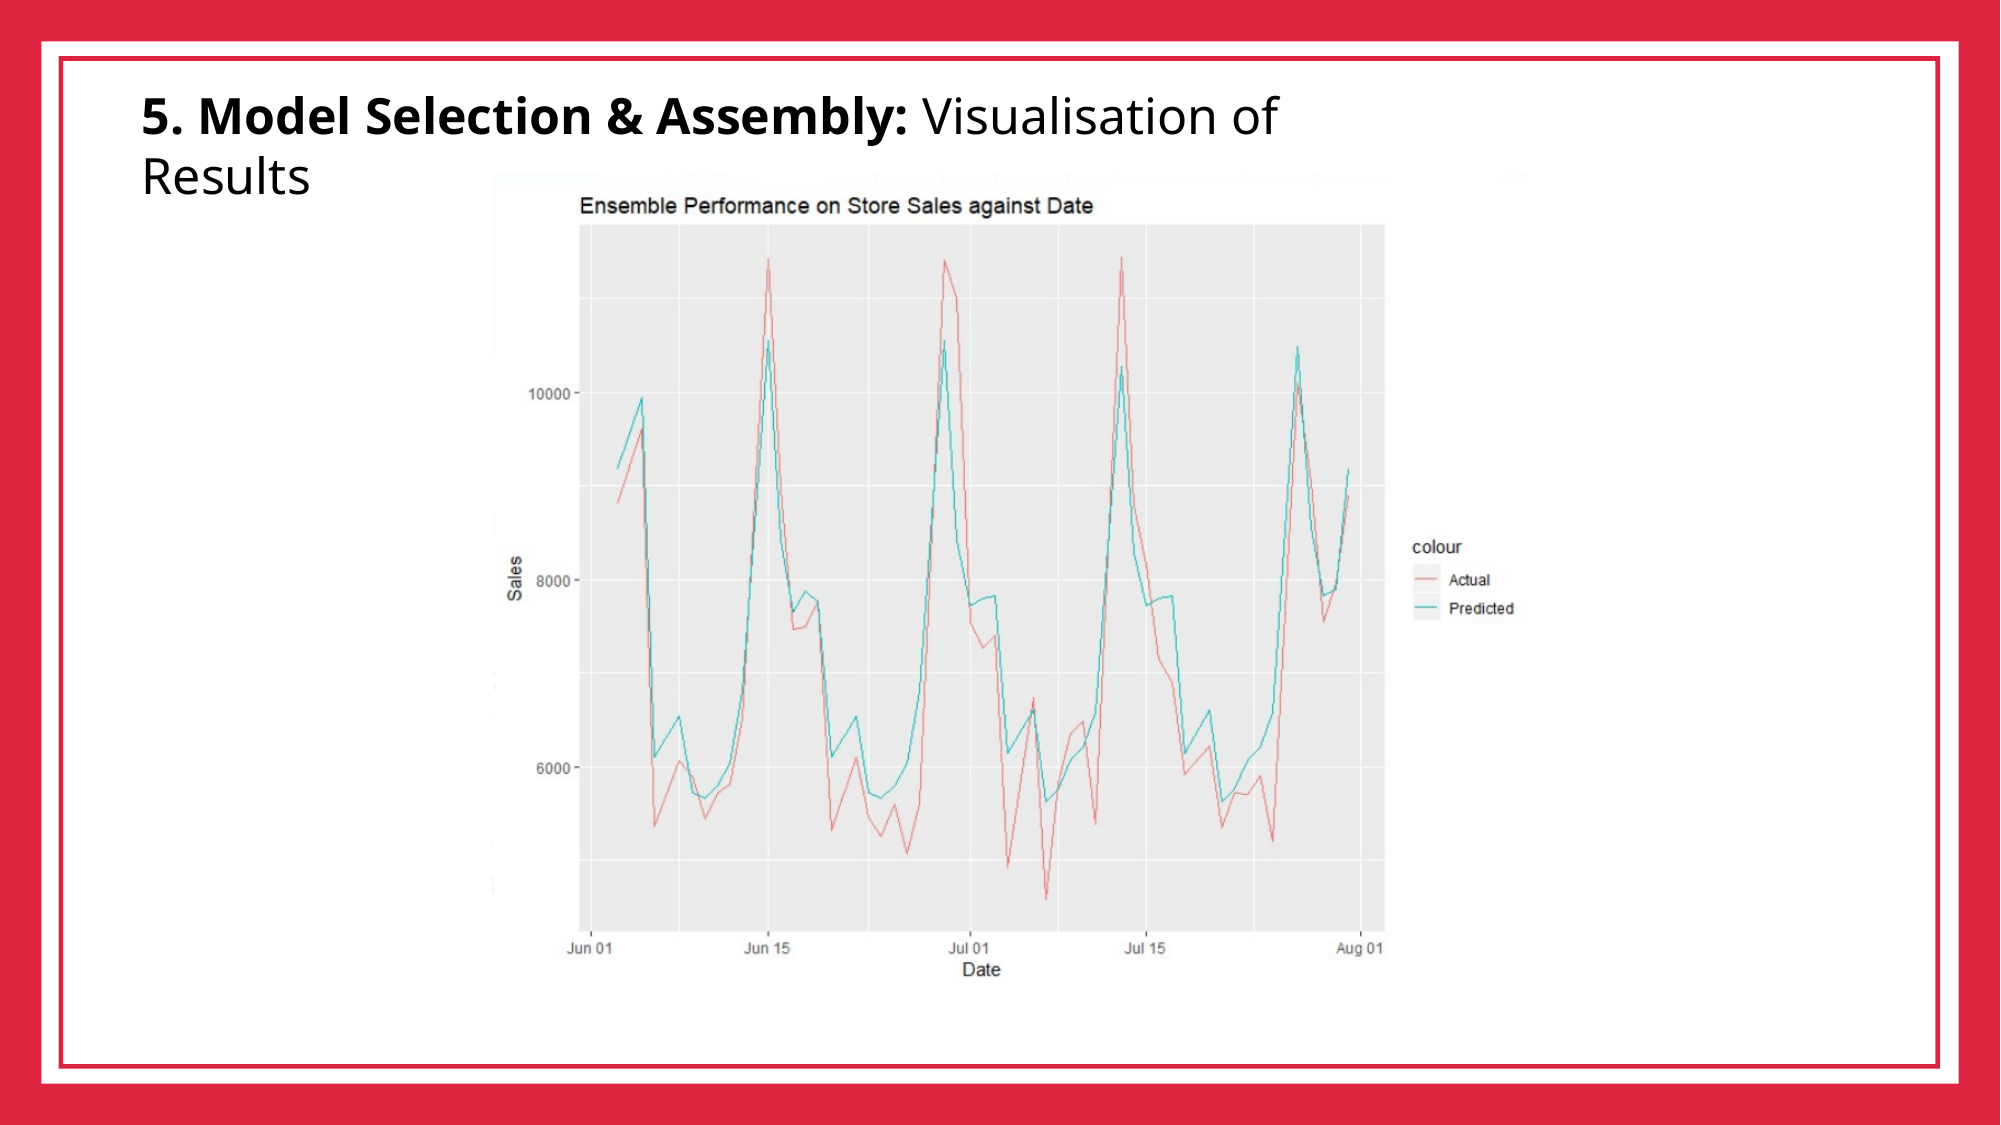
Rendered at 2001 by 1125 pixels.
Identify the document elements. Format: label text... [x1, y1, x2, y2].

text_box 5. Model Selection & Assembly: Visualisation of Results [127, 76, 1392, 212]
text_box [58, 55, 1941, 1070]
text_box [0, 0, 2000, 1125]
picture [492, 173, 1529, 984]
